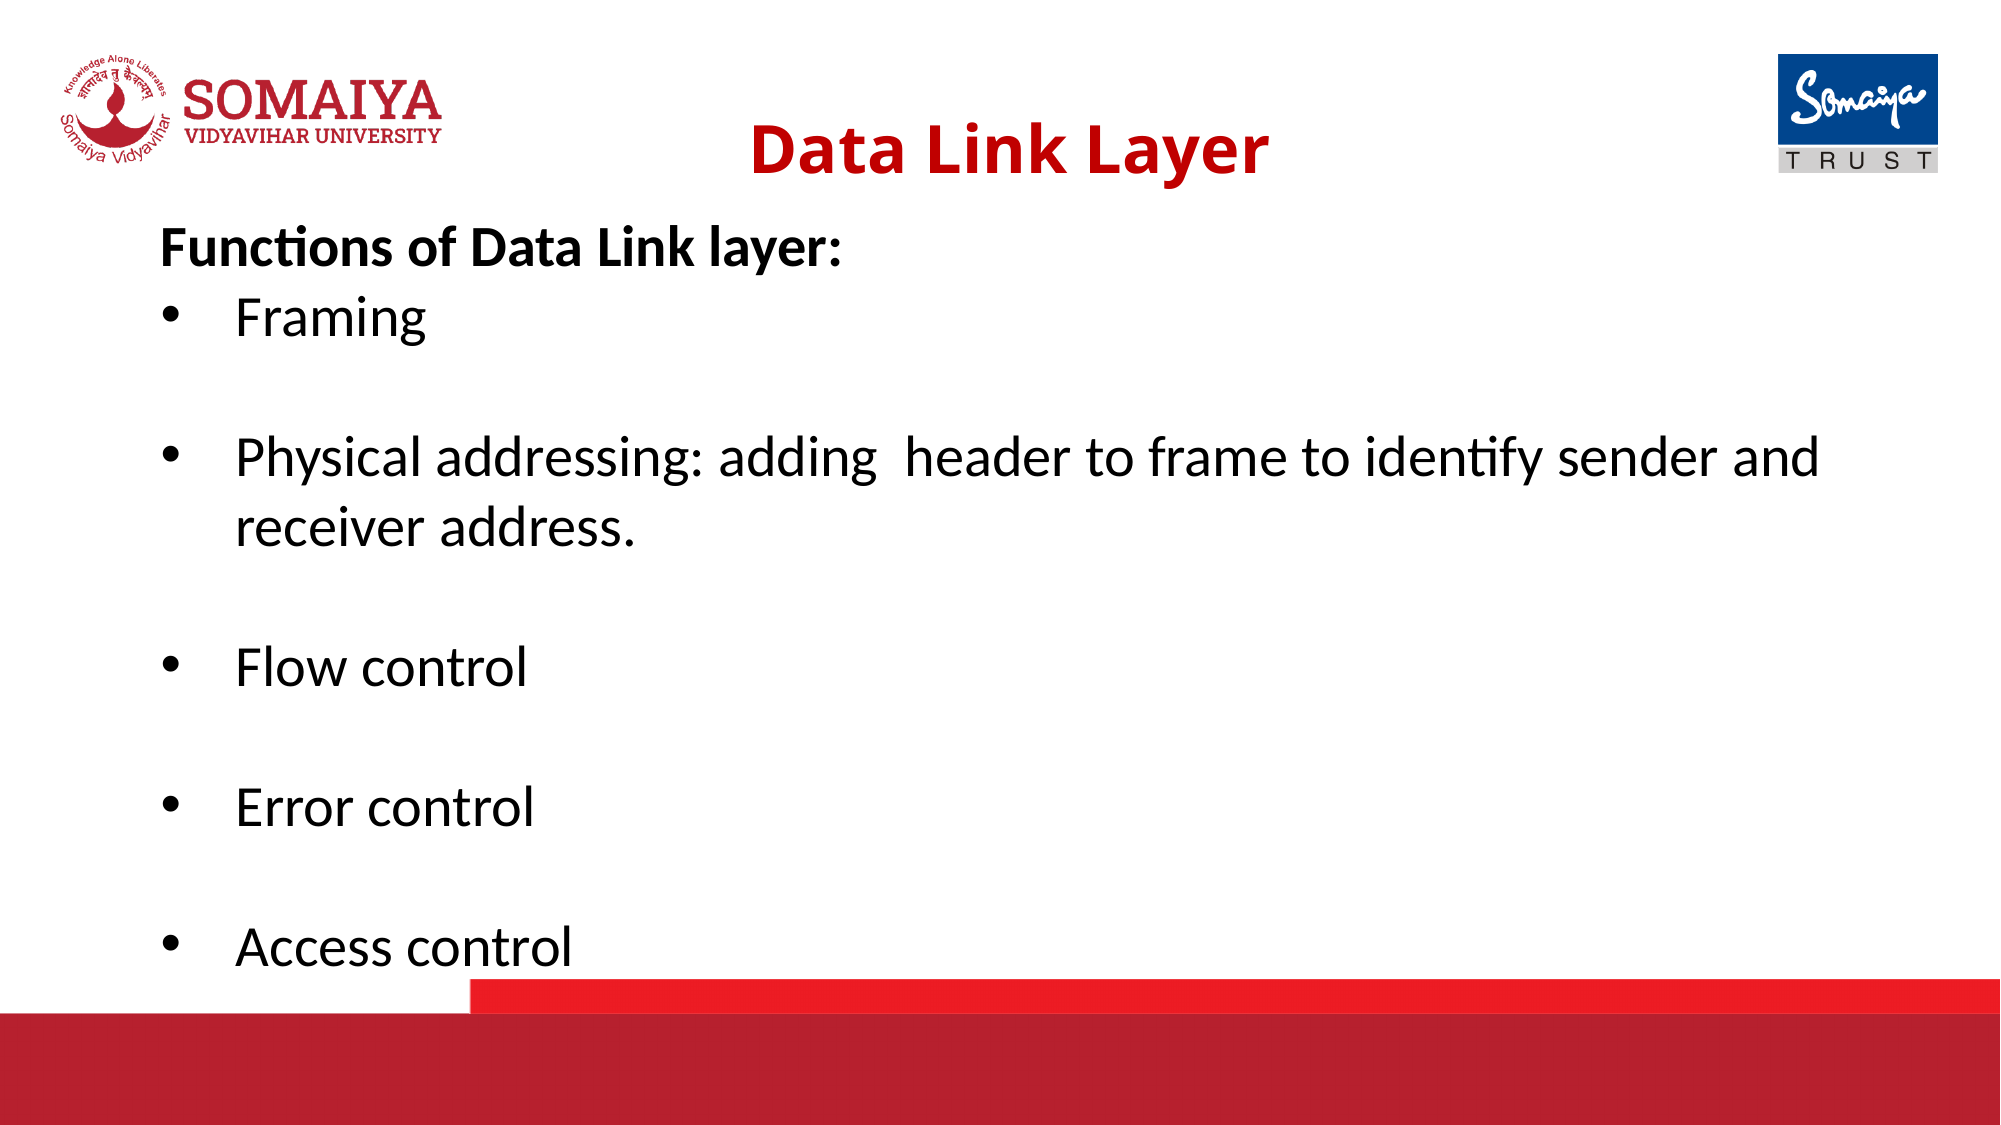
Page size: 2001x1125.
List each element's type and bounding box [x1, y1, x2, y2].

text_box [0, 34, 2000, 1125]
